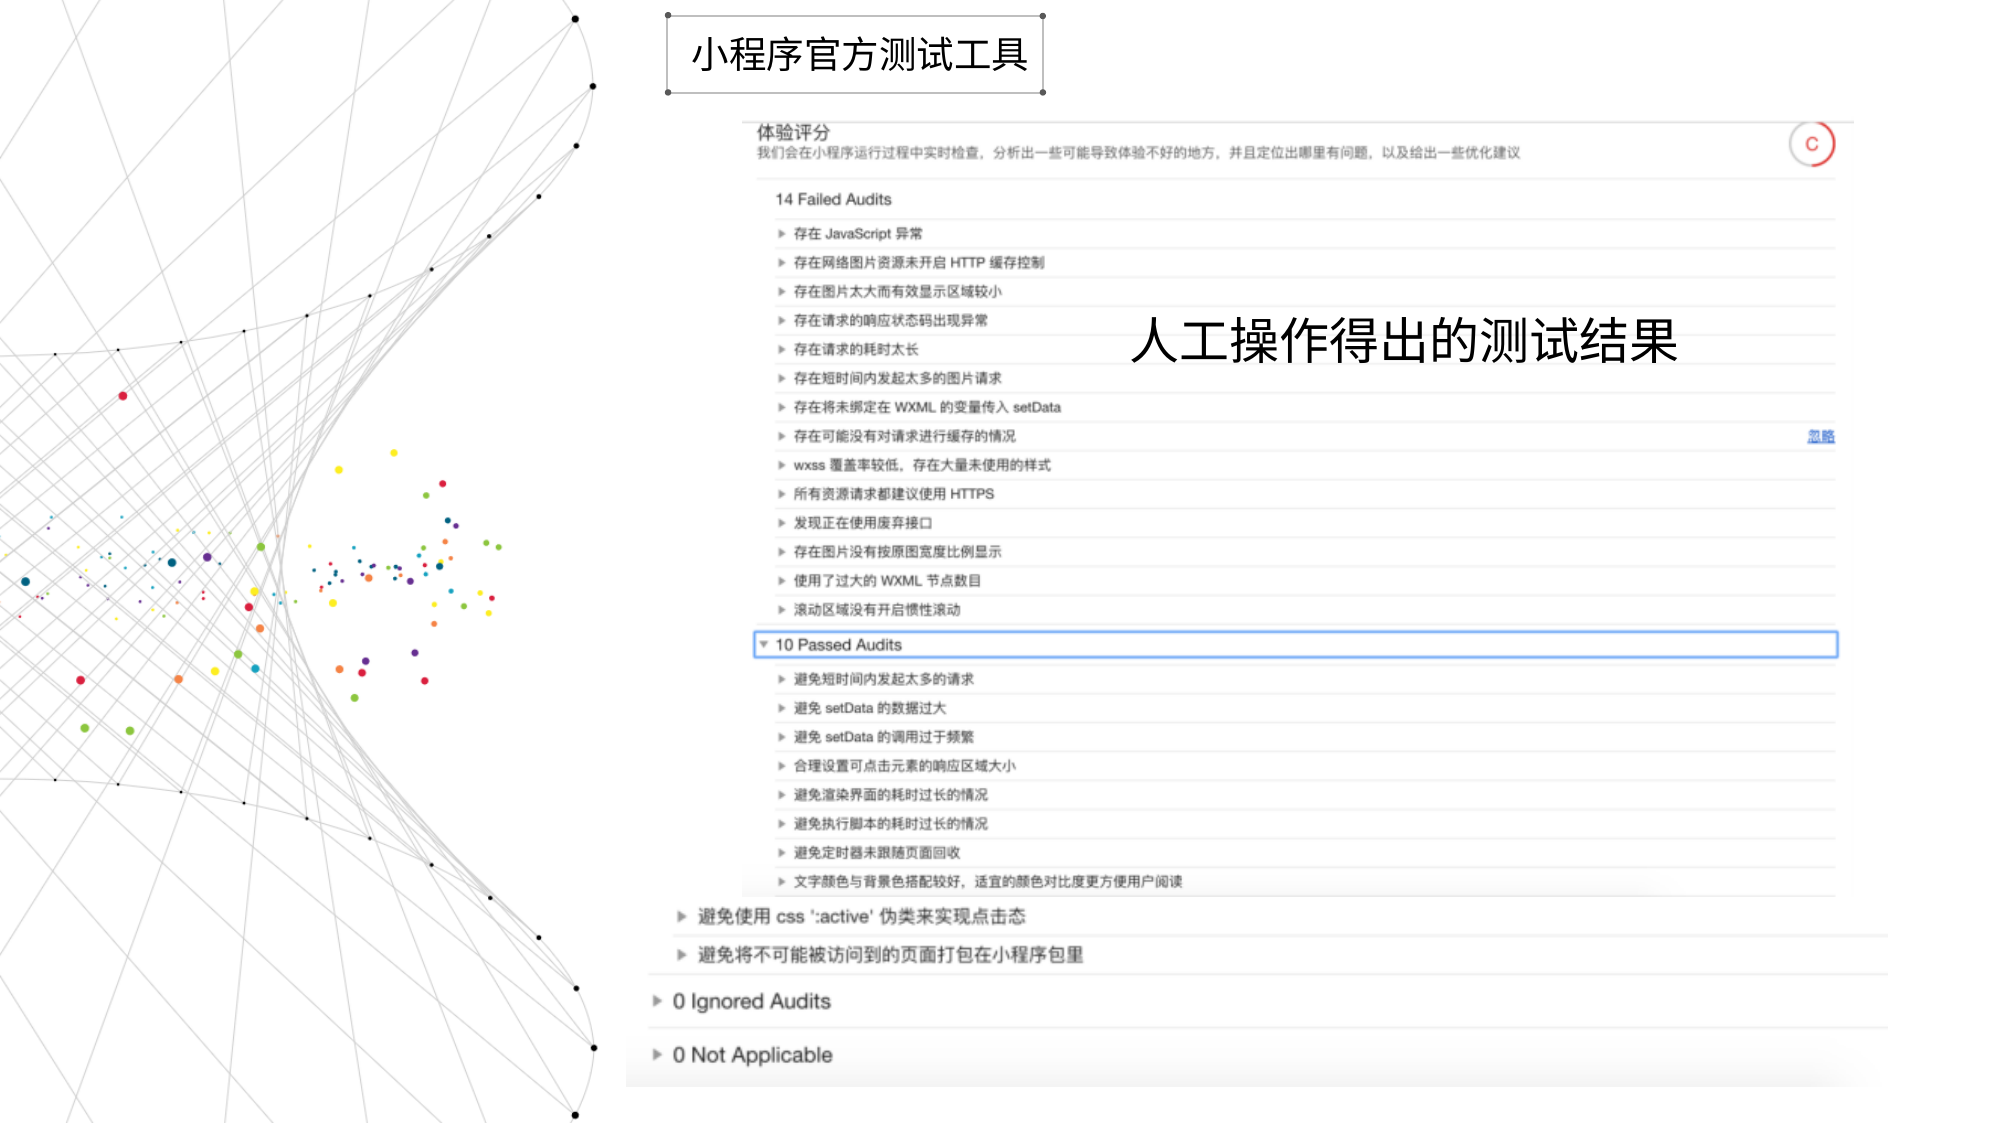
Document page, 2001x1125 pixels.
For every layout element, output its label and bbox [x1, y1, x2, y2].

text_box [664, 11, 1047, 96]
picture [0, 75, 688, 810]
picture [742, 116, 1854, 897]
picture [0, 811, 1888, 1123]
text_box [0, 0, 2000, 75]
